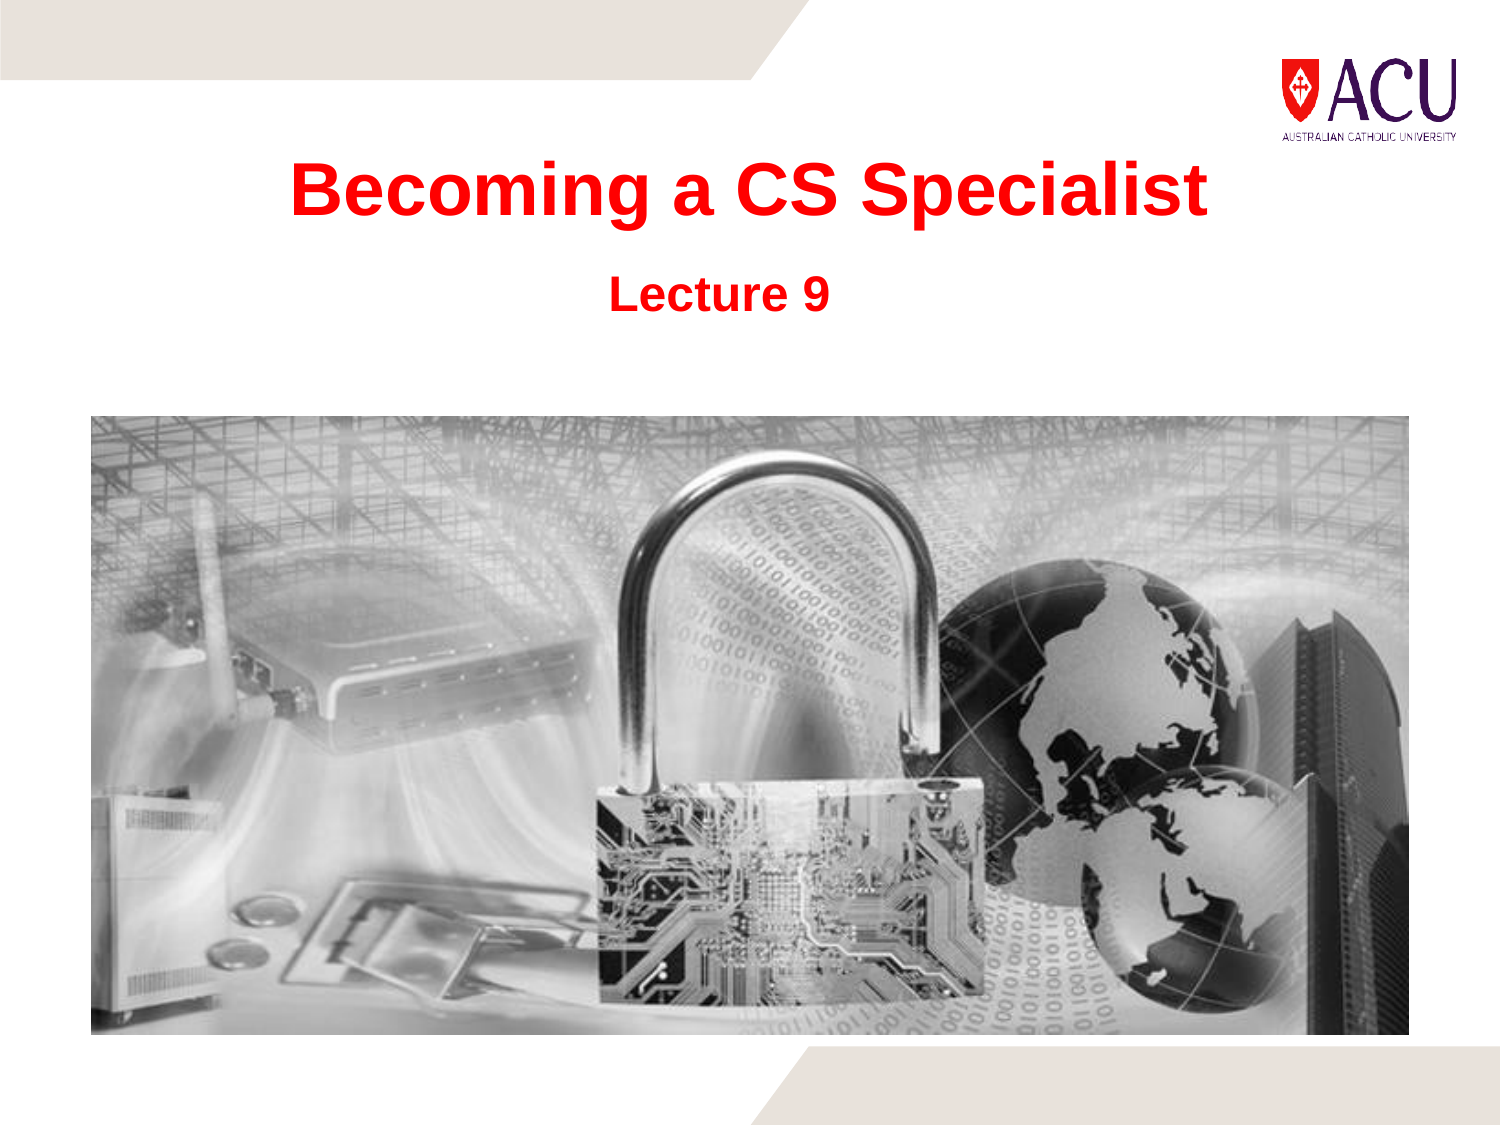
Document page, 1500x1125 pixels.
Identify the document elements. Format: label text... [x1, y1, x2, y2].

picture [1282, 58, 1456, 141]
text_box Lecture 9 [606, 259, 833, 322]
picture [91, 416, 1409, 1035]
title Becoming a CS Specialist [287, 137, 1213, 328]
